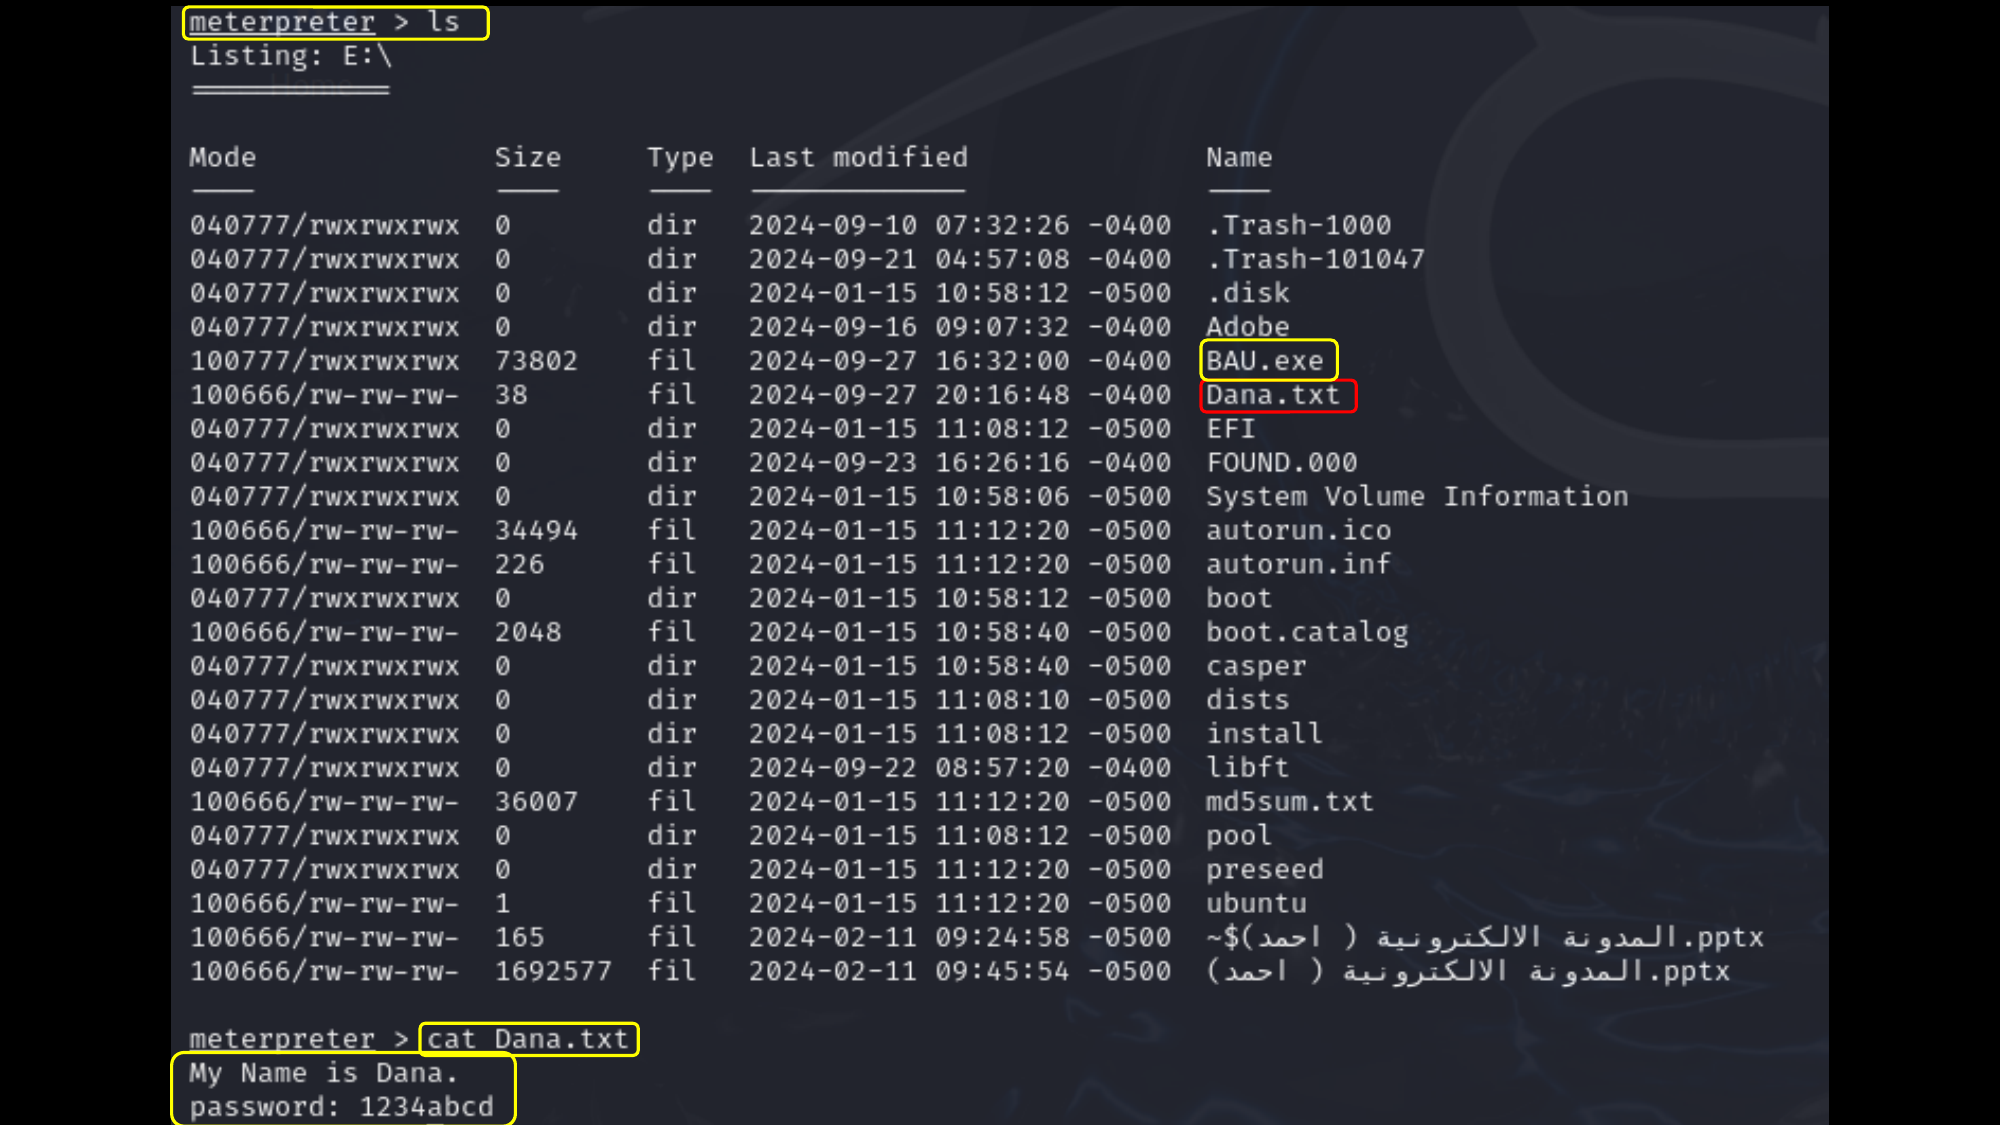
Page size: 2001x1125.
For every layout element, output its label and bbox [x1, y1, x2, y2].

picture [171, 6, 1829, 1125]
